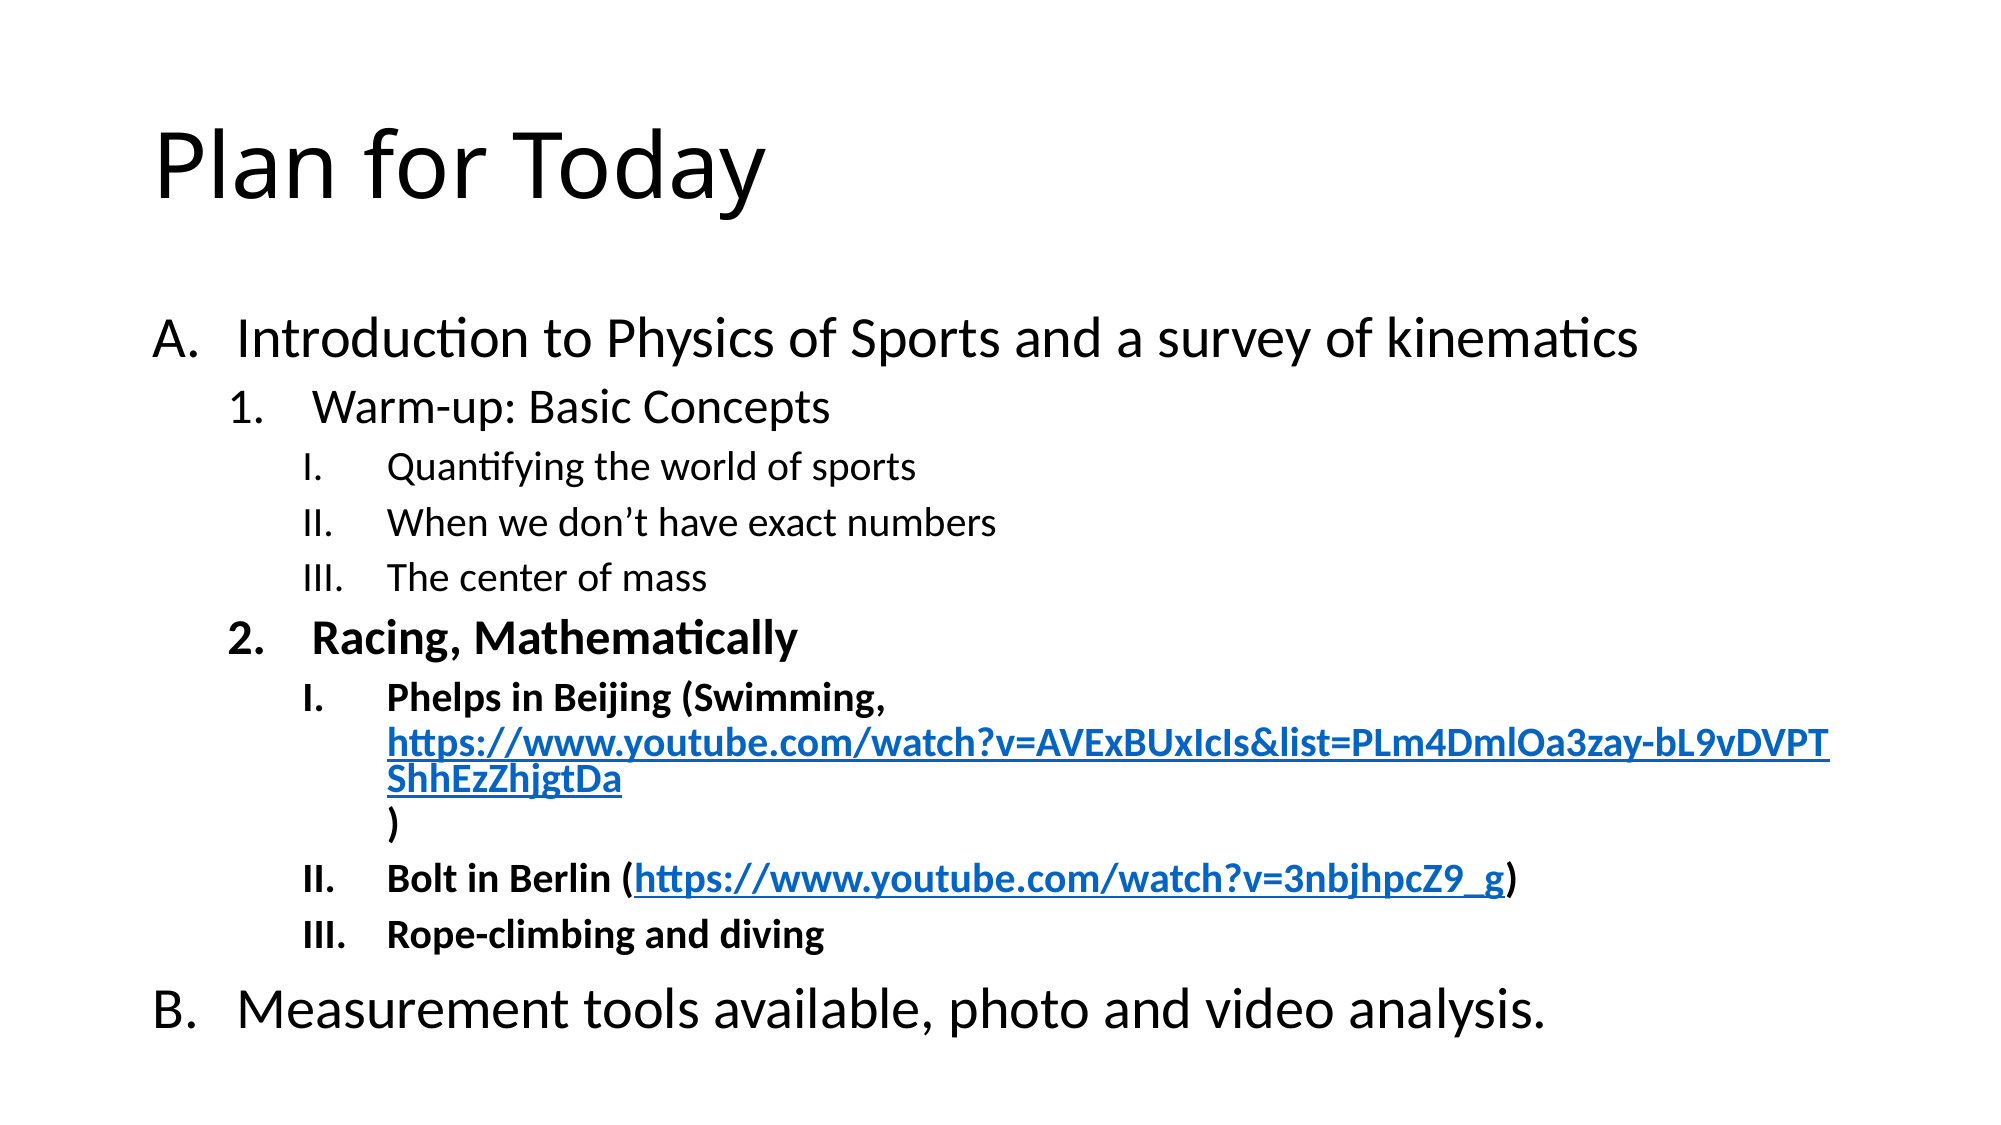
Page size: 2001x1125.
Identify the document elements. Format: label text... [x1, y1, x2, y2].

title Plan for Today [137, 59, 1863, 278]
list Introduction to Physics of Sports and a survey of kinematics Warm-up: Basic Concepts Quantifying the world of sports When we don’t have exact numbers The center of mass Racing, Mathematically Phelps in Beijing (Swimming, https://www.youtube.com/watch?v=AVExBUxIcIs&list=PLm4DmlOa3zay-bL9vDVPTShhEzZhjgtDa) Bolt in Berlin (https://www.youtube.com/watch?v=3nbjhpcZ9_g) Rope-climbing and diving Measurement tools available, photo and video analysis. [137, 299, 1863, 1014]
